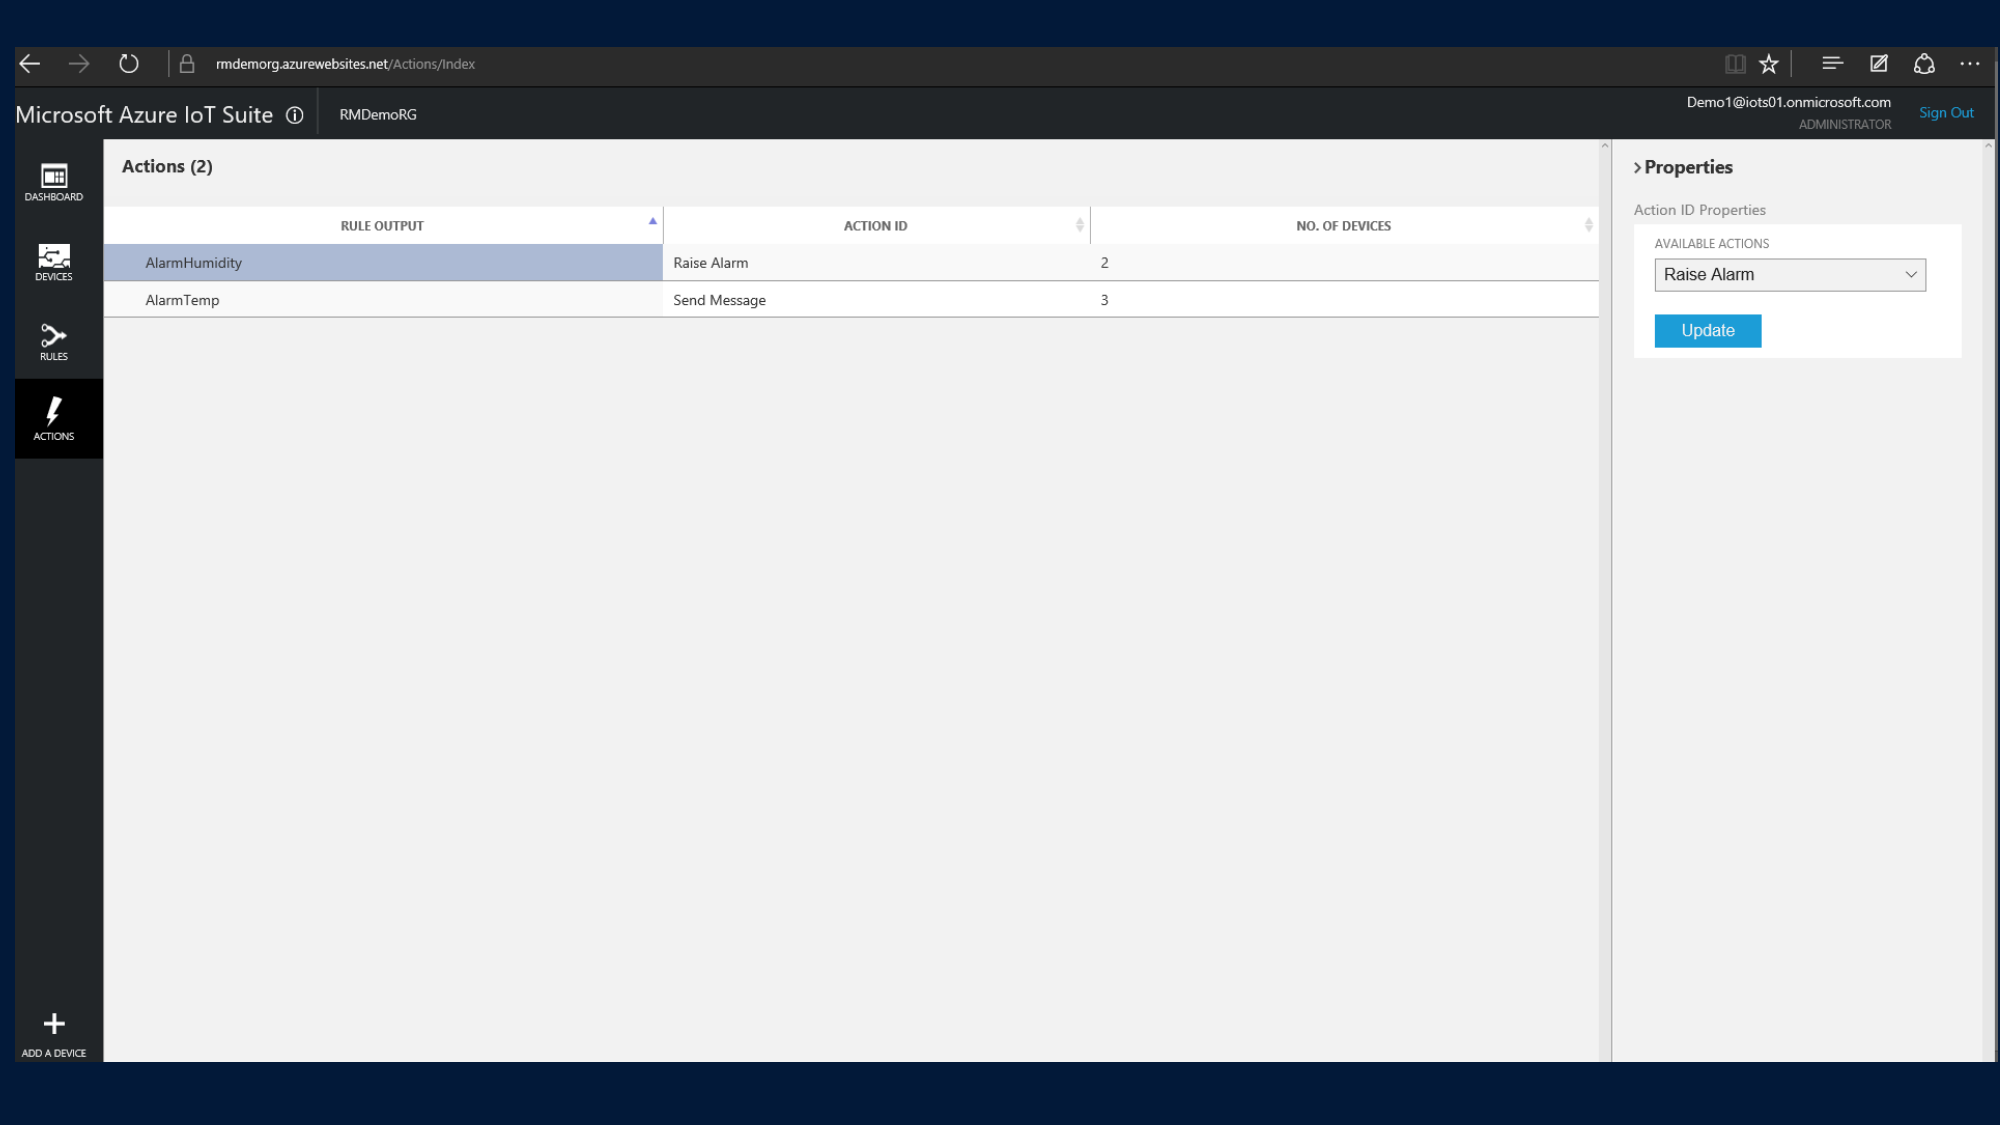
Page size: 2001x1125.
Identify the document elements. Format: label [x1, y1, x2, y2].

picture [15, 47, 1999, 1063]
